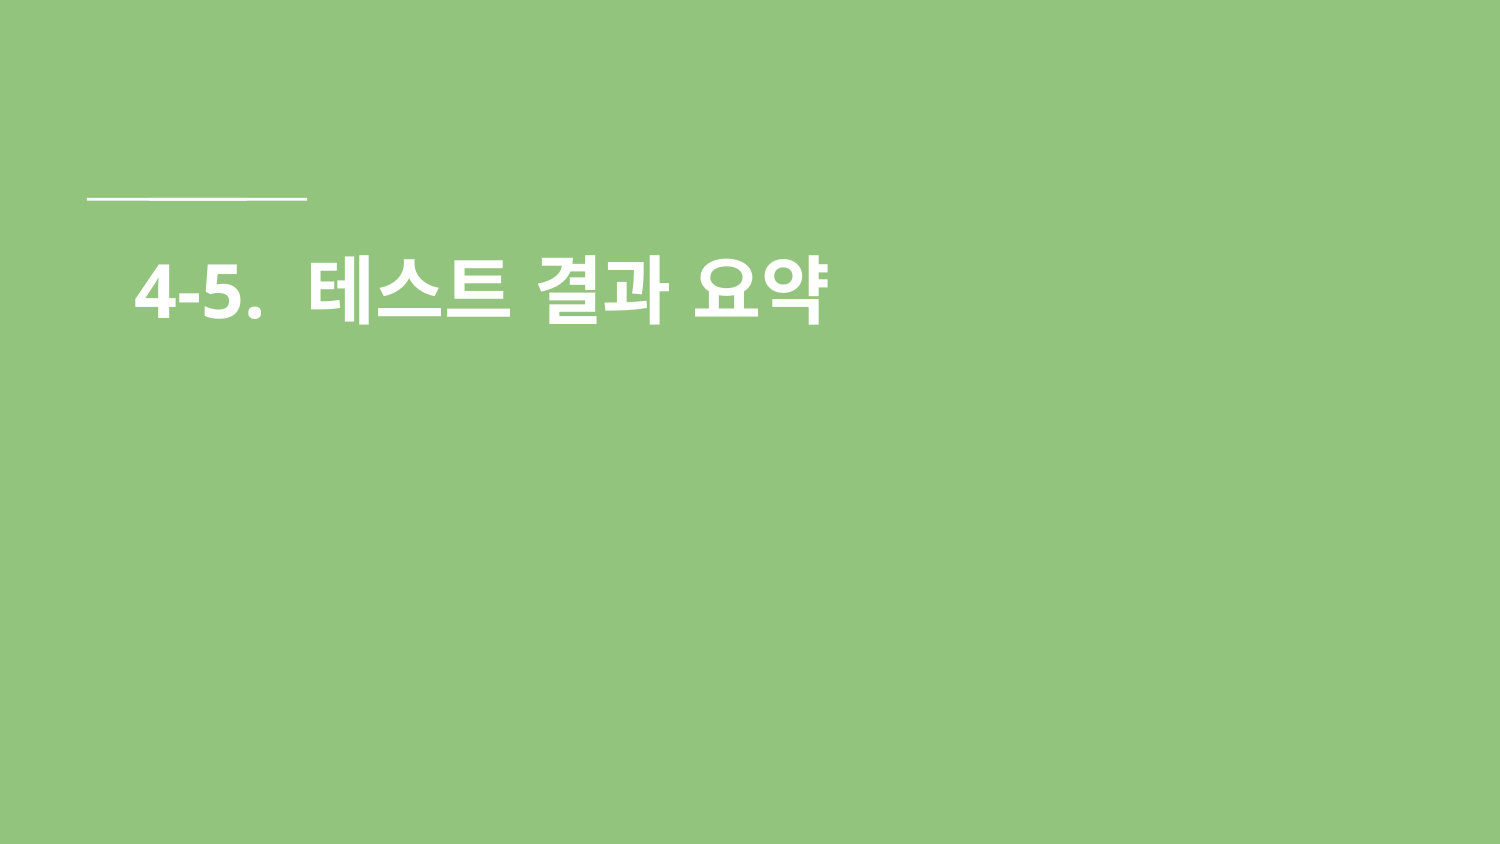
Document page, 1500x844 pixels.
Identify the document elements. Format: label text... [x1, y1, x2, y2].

title 4-5. 테스트 결과 요약 [119, 216, 1381, 466]
